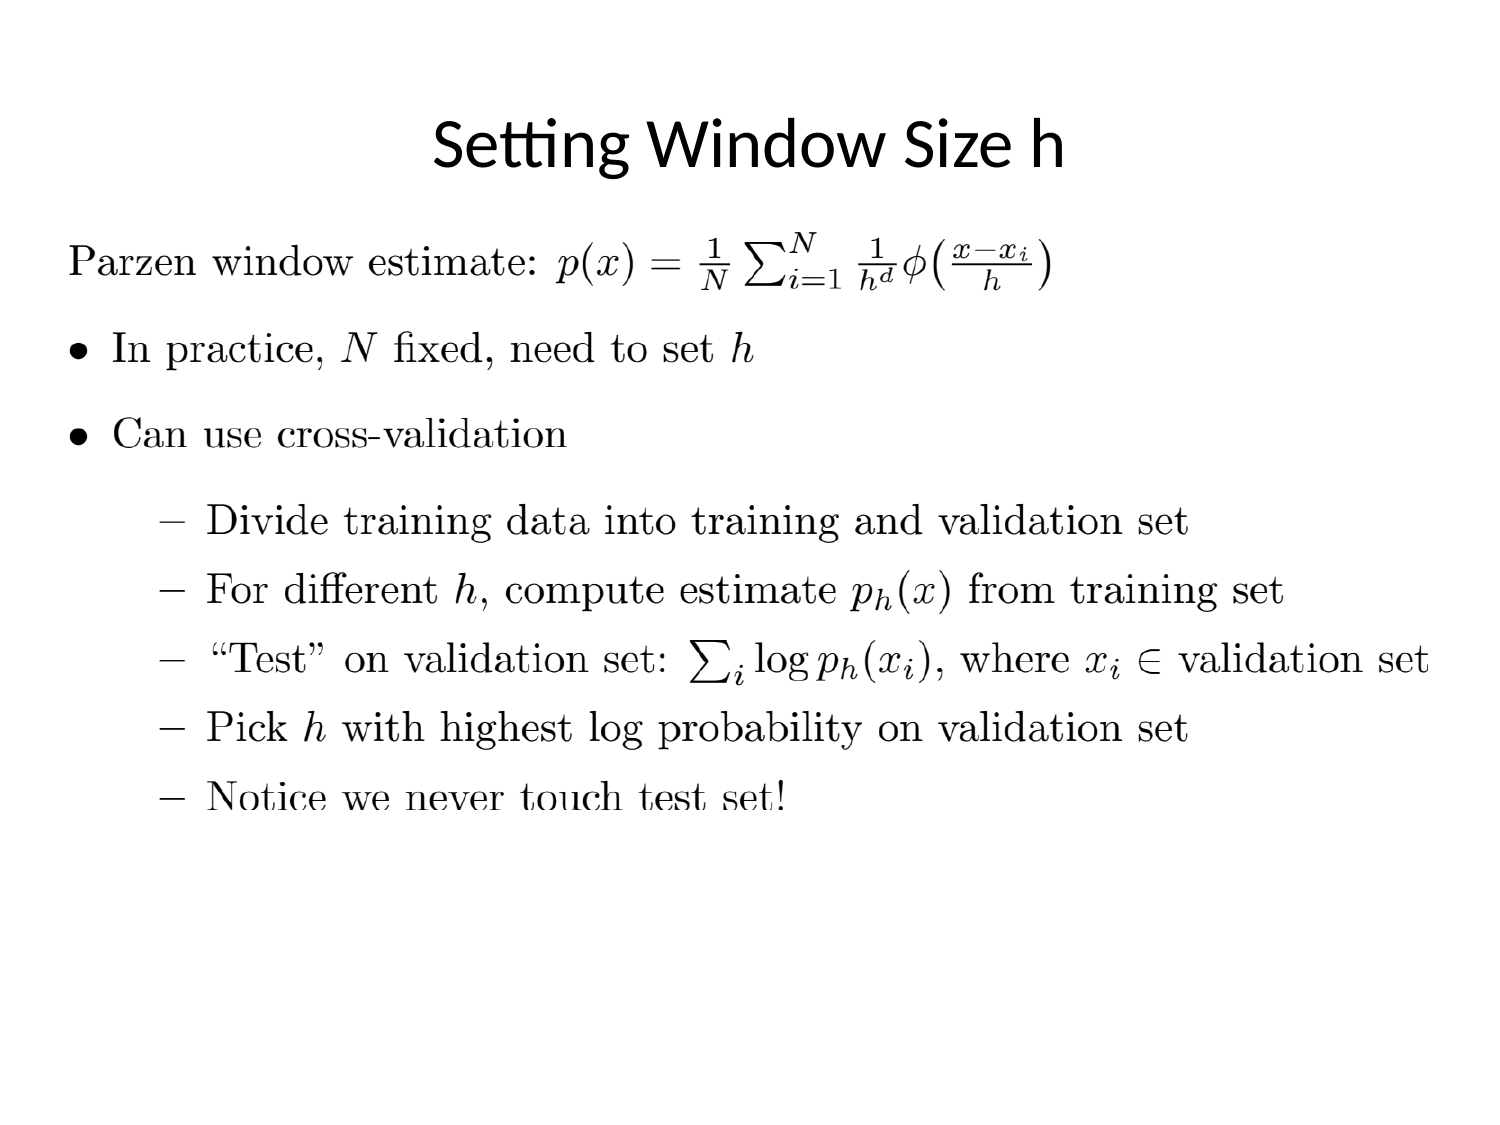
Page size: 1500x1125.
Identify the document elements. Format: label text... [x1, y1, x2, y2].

title Setting Window Size h [75, 45, 1425, 230]
picture [69, 232, 1428, 810]
